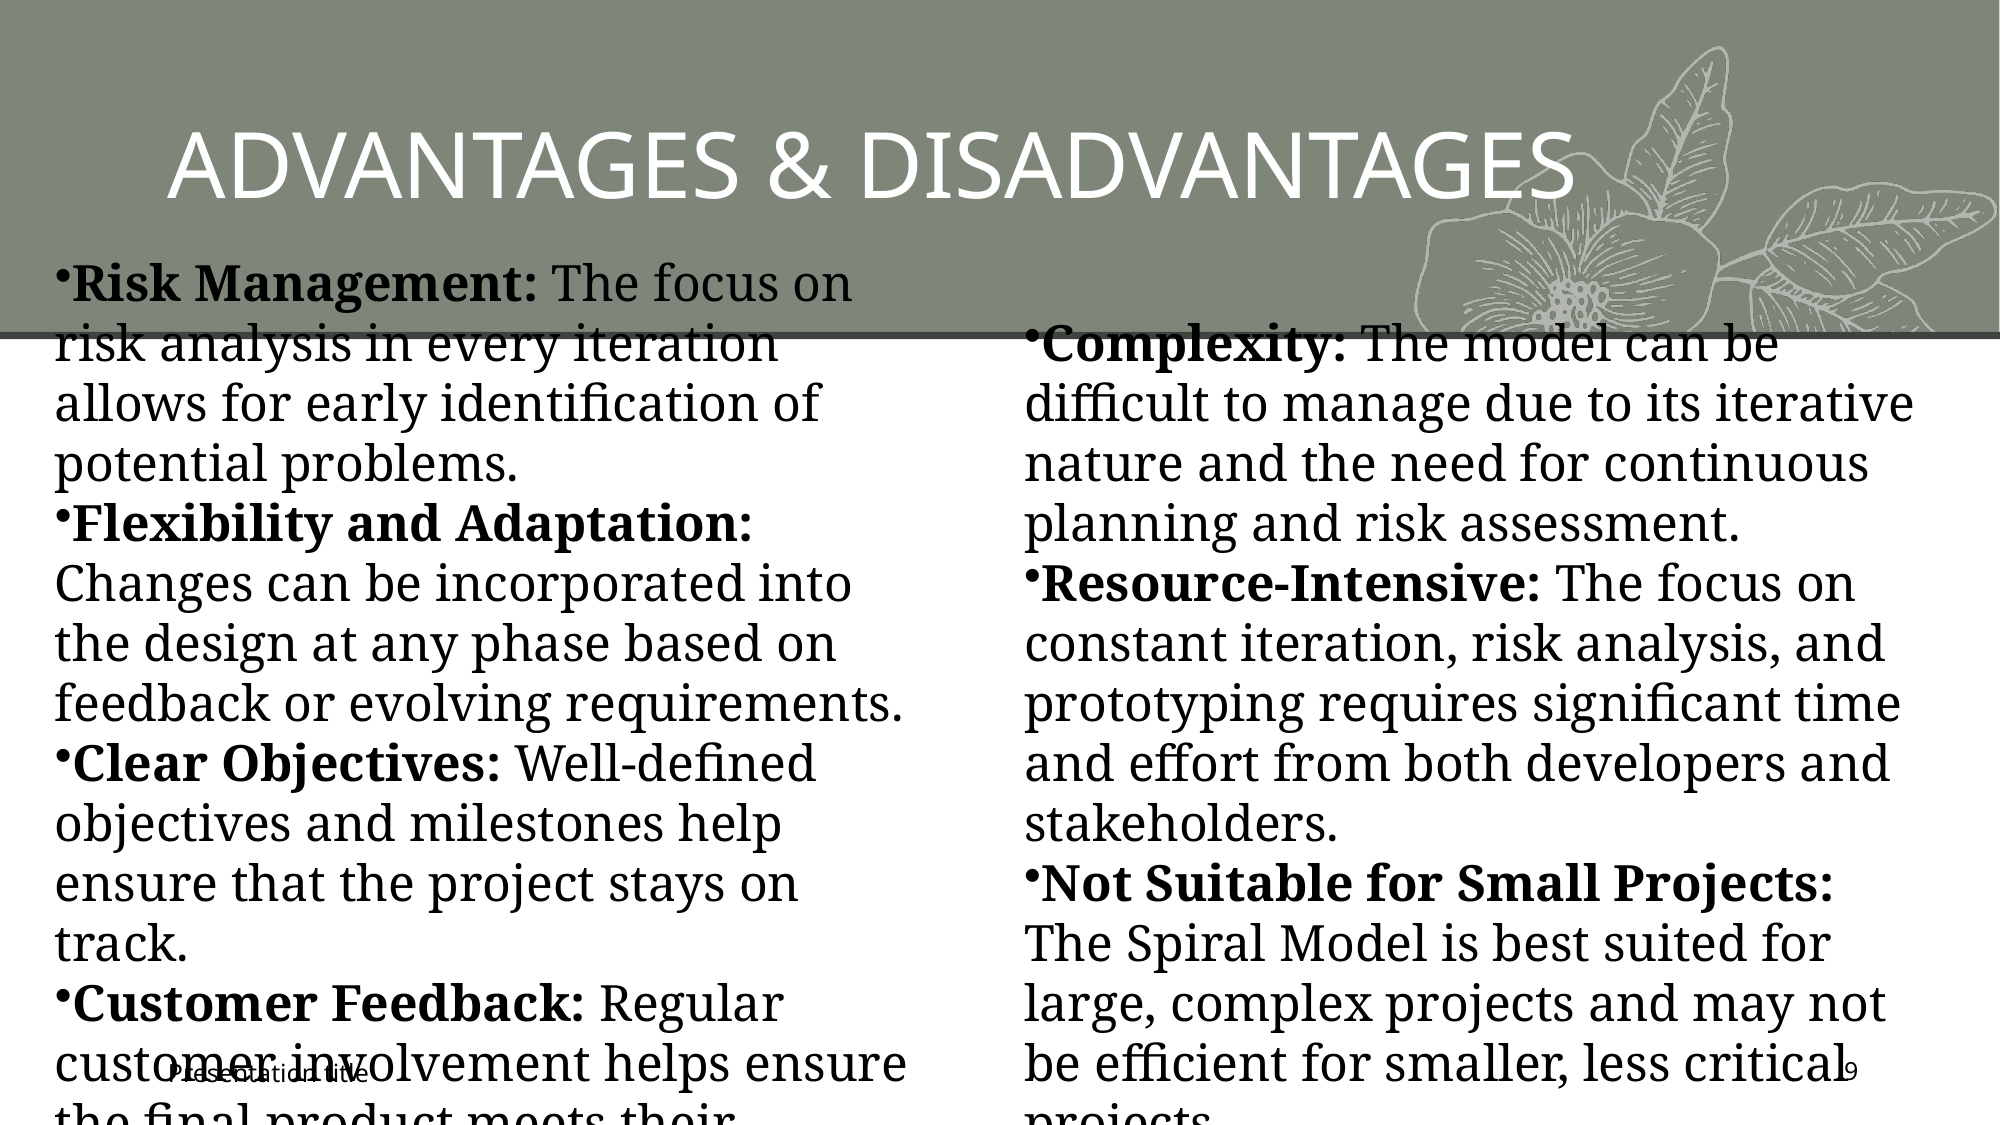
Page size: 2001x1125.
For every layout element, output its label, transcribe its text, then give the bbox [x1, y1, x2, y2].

picture [1389, 21, 2001, 336]
list Complexity: The model can be difficult to manage due to its iterative nature and the need for continuous planning and risk assessment. Resource-Intensive: The focus on constant iteration, risk analysis, and prototyping requires significant time and effort from both developers and stakeholders. Not Suitable for Small Projects: The Spiral Model is best suited for large, complex projects and may not be efficient for smaller, less critical projects. [1009, 303, 1942, 1125]
title ADVANTAGES & DISADVANTAGES [153, 37, 1716, 300]
list Risk Management: The focus on risk analysis in every iteration allows for early identification of potential problems. Flexibility and Adaptation: Changes can be incorporated into the design at any phase based on feedback or evolving requirements. Clear Objectives: Well-defined objectives and milestones help ensure that the project stays on track. Customer Feedback: Regular customer involvement helps ensure the final product meets their expectations. [39, 243, 935, 1125]
